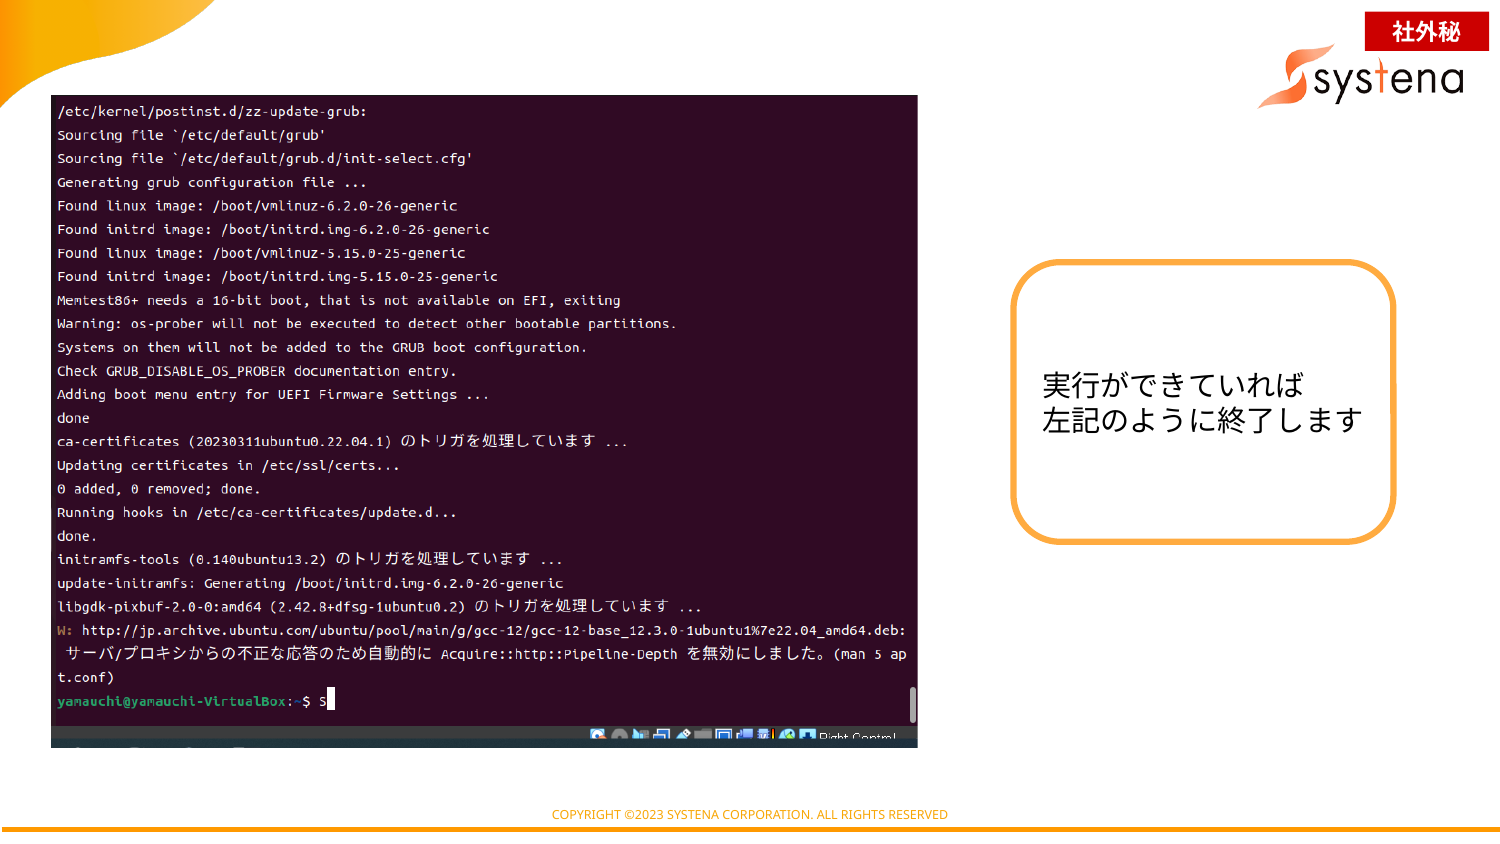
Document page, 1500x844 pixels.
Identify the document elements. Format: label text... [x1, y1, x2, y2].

picture [0, 0, 918, 749]
text_box 実行ができていれば 左記のように終了します [1013, 262, 1394, 542]
picture [1257, 43, 1463, 109]
